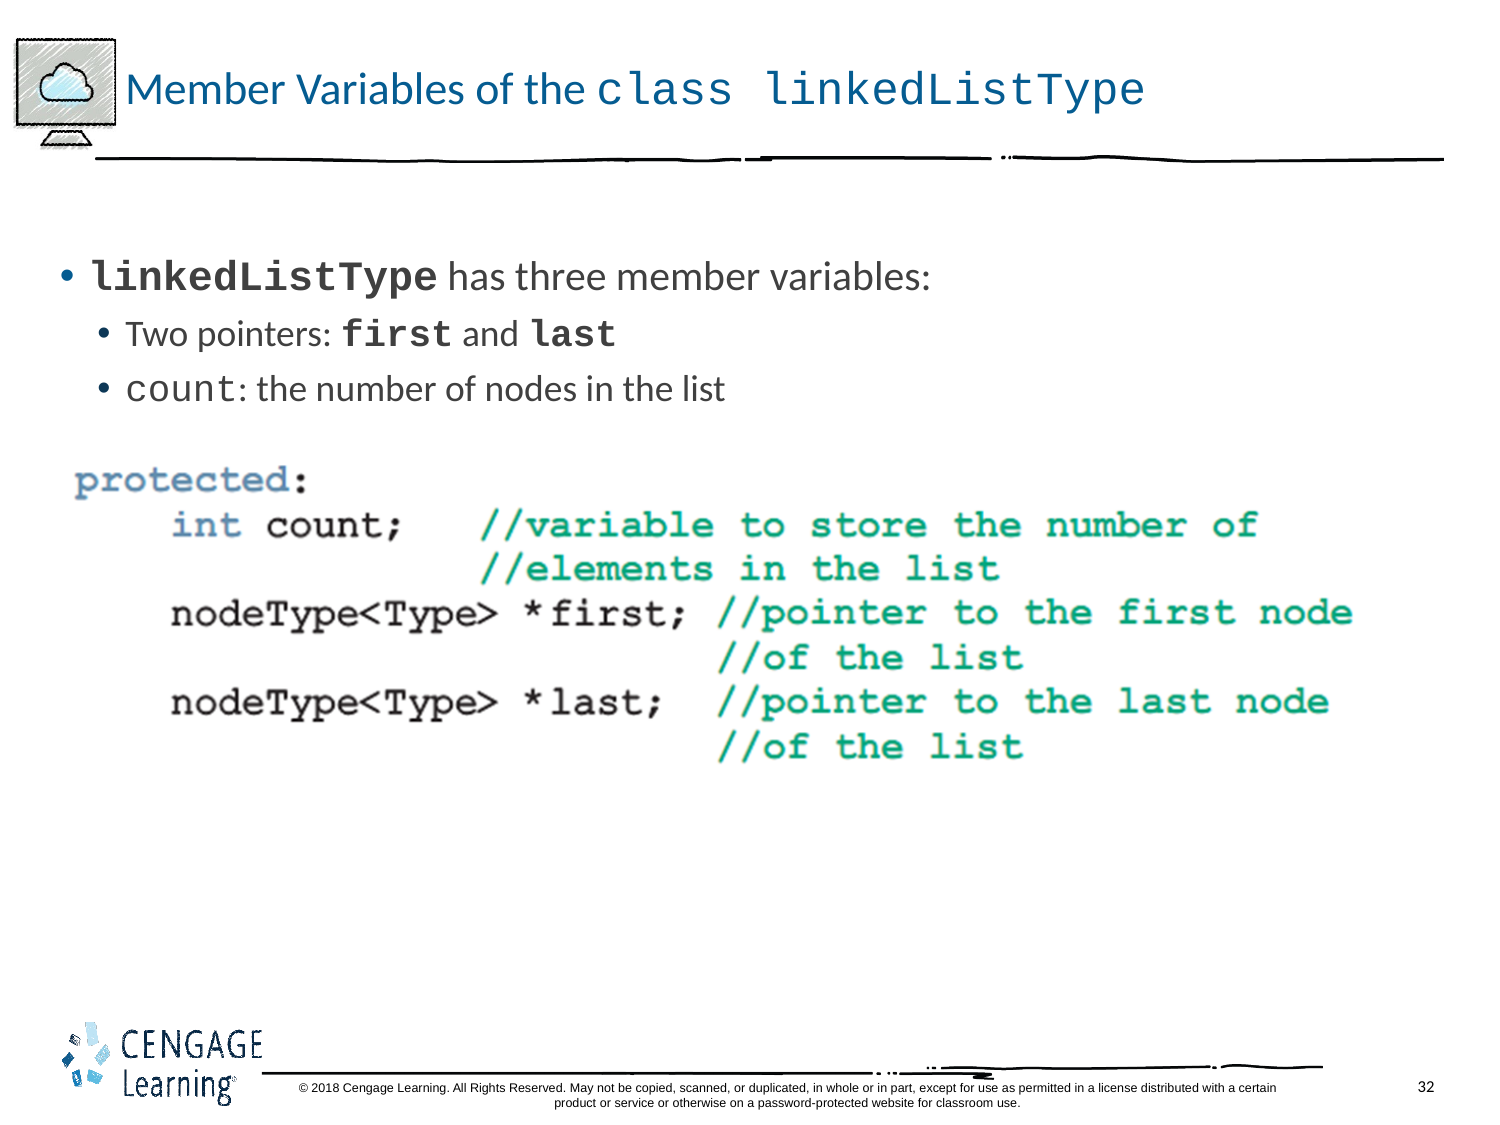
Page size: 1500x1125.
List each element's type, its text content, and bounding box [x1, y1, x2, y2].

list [66, 462, 1372, 772]
picture [62, 1022, 1323, 1106]
list linkedListType has three member variables: Two pointers: first and last count: the number of nodes in the list [59, 252, 1441, 413]
picture [12, 36, 117, 151]
picture [95, 155, 1444, 163]
title Member Variables of the class linkedListType [125, 66, 1442, 116]
